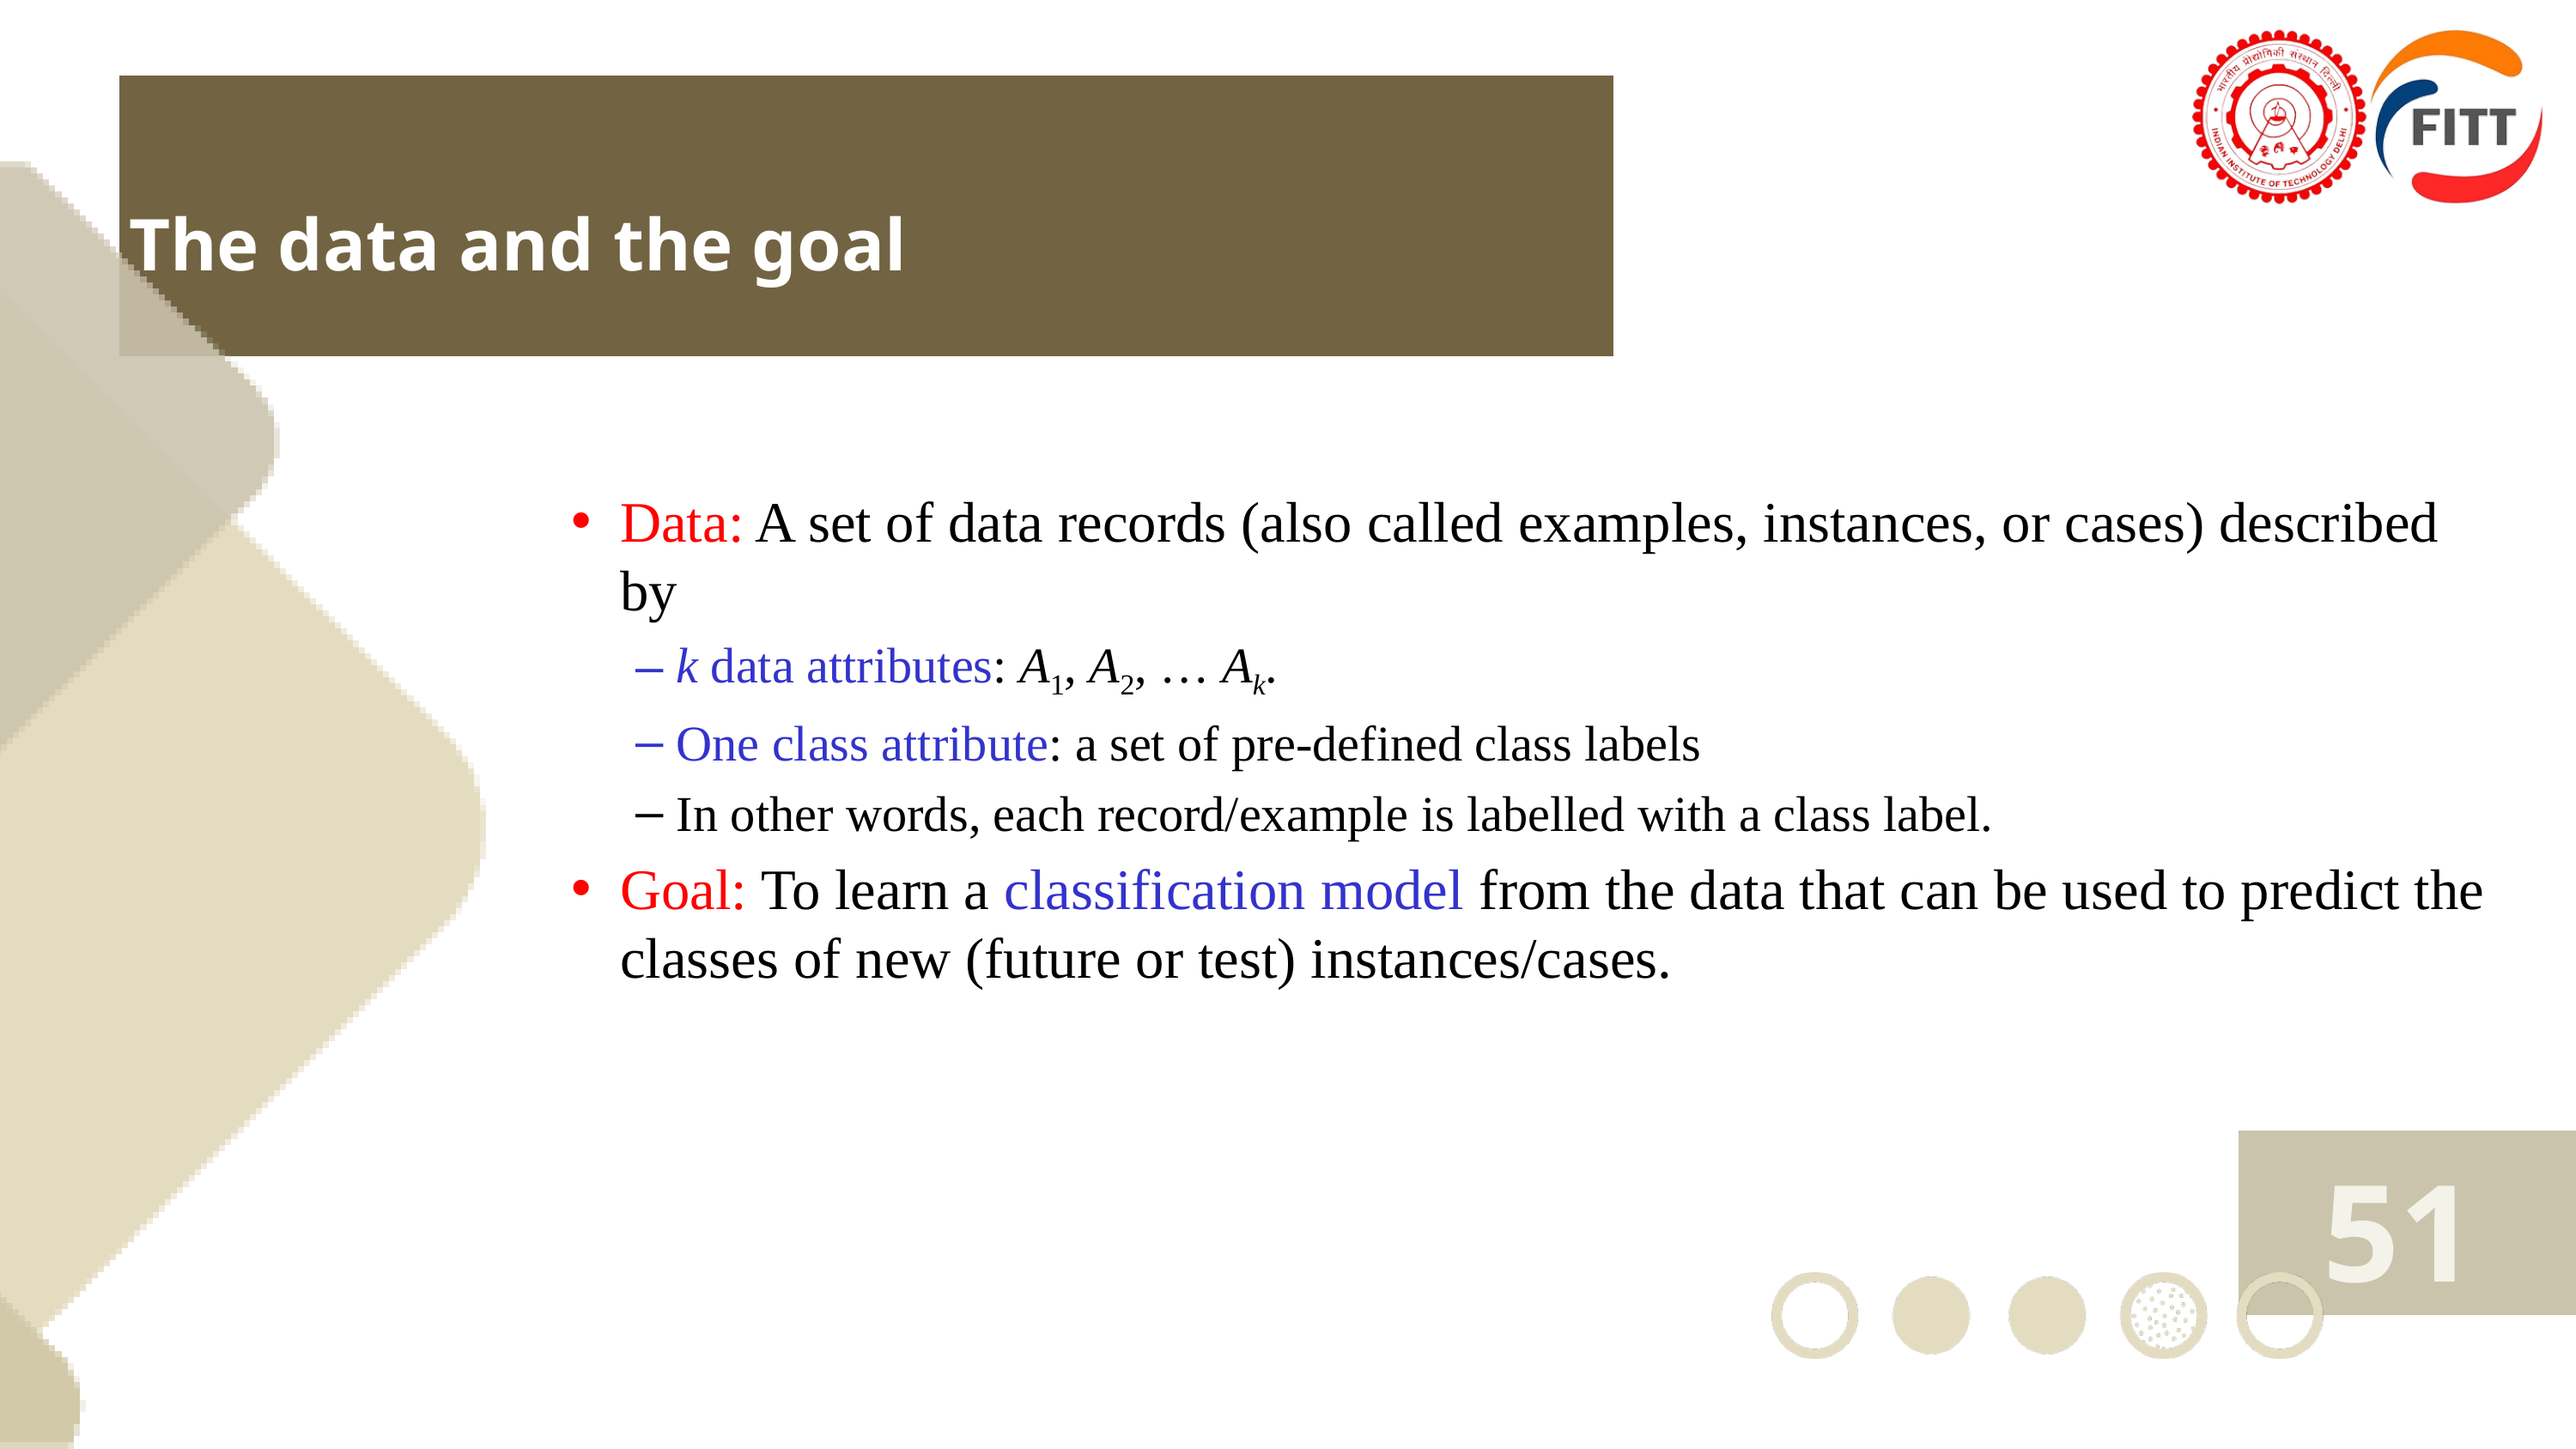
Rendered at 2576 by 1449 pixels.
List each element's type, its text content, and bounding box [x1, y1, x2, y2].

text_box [103, 55, 1686, 357]
picture [2189, 27, 2545, 206]
text_box [1770, 1272, 2325, 1359]
text_box 51 [2222, 1120, 2576, 1309]
text_box Data: A set of data records (also called examples, instances, or cases) described by k data attributes: A1, A2, … Ak. One class attribute: a set of pre-defined class labels In other words, each record/example is labelled with a class label. Goal: To learn a classification model from the data that can be used to predict the classes of new (future or test) instances/cases. [559, 478, 2500, 1003]
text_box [2238, 1130, 2576, 1316]
text_box [0, 161, 499, 1449]
